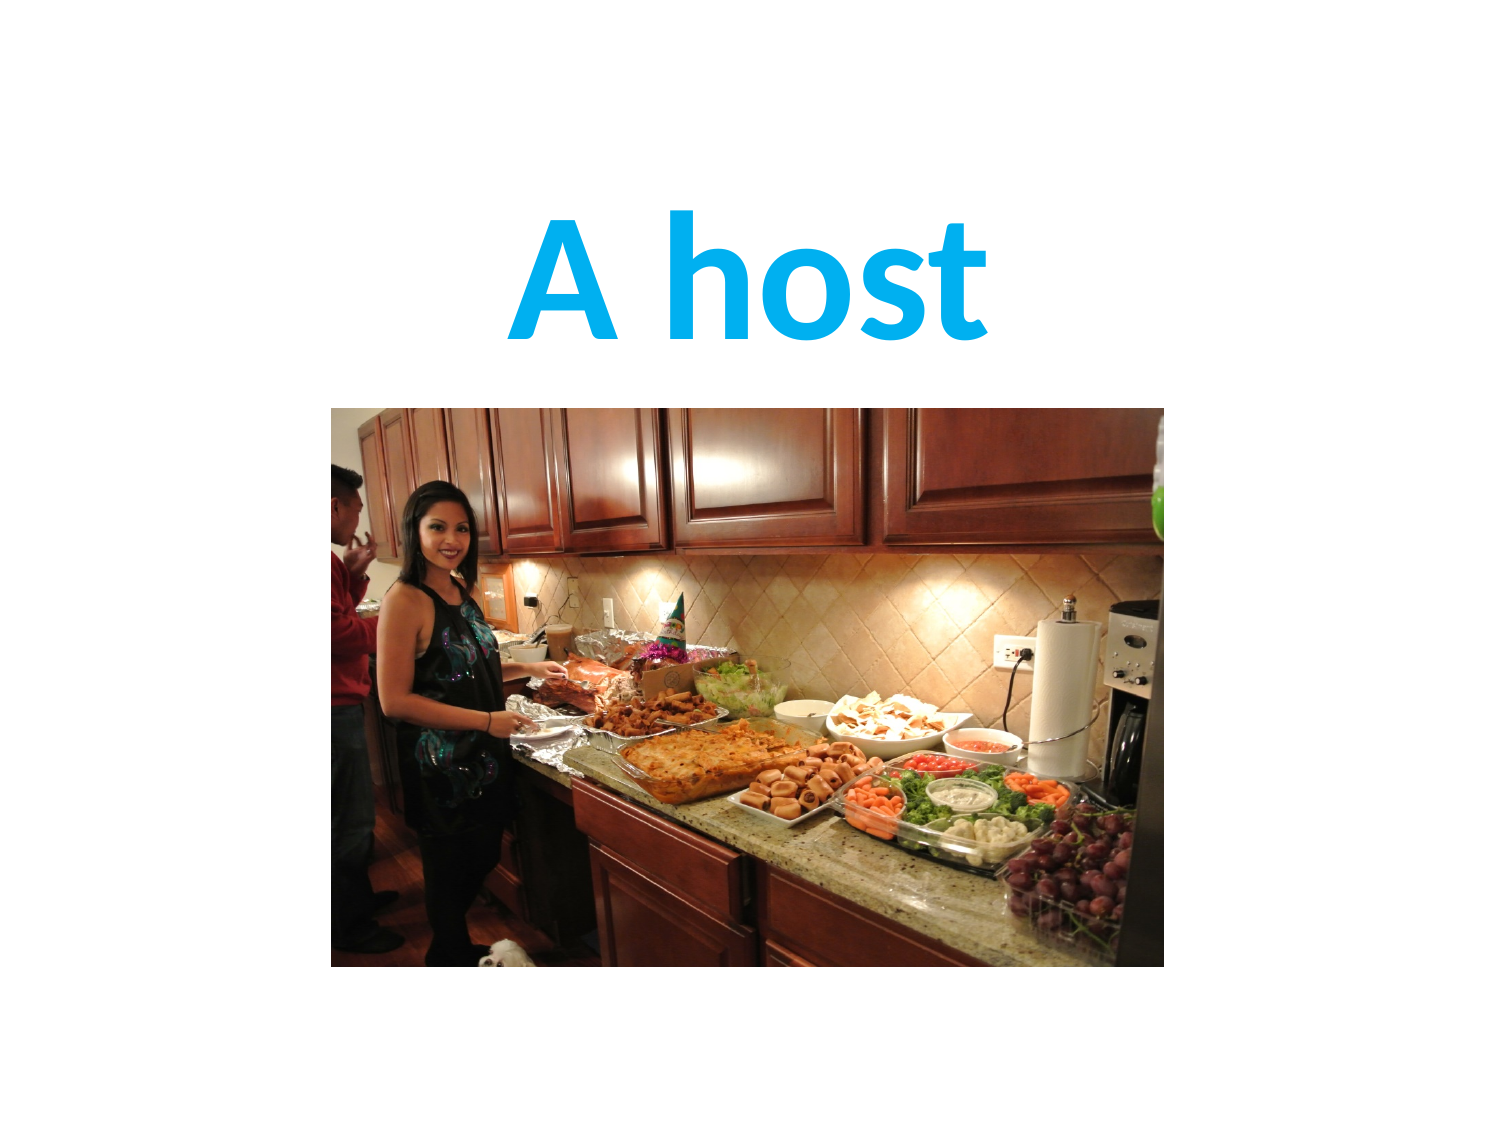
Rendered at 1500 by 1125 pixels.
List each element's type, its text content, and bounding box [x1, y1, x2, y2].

list A host [74, 149, 1425, 414]
picture [330, 408, 1164, 967]
